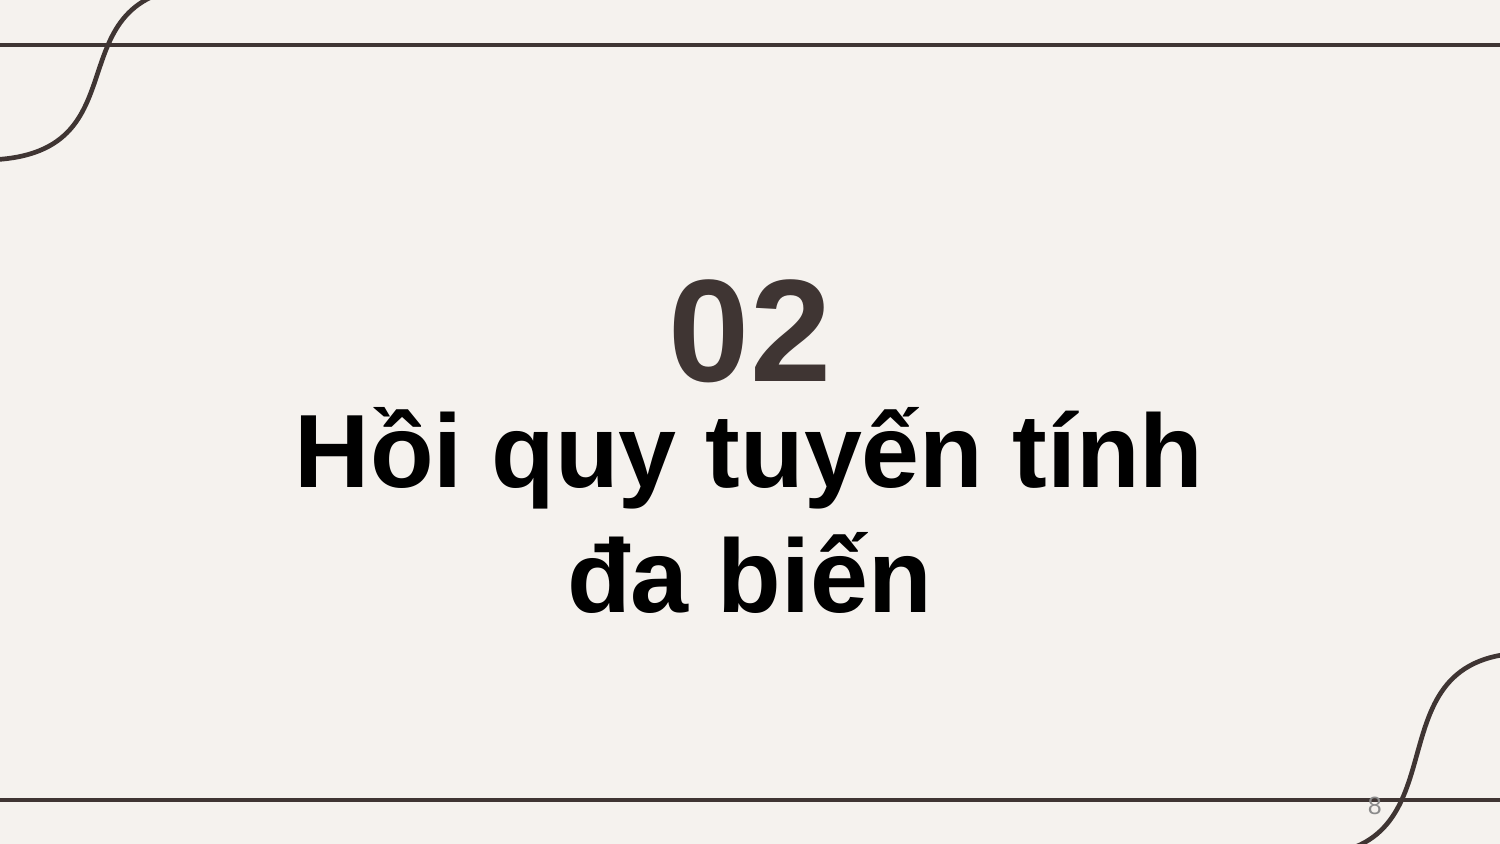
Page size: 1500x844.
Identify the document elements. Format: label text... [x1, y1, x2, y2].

title Hồi quy tuyến tính đa biến [278, 454, 1222, 562]
slide_number 8 [1059, 782, 1397, 828]
title 02 [614, 242, 886, 404]
